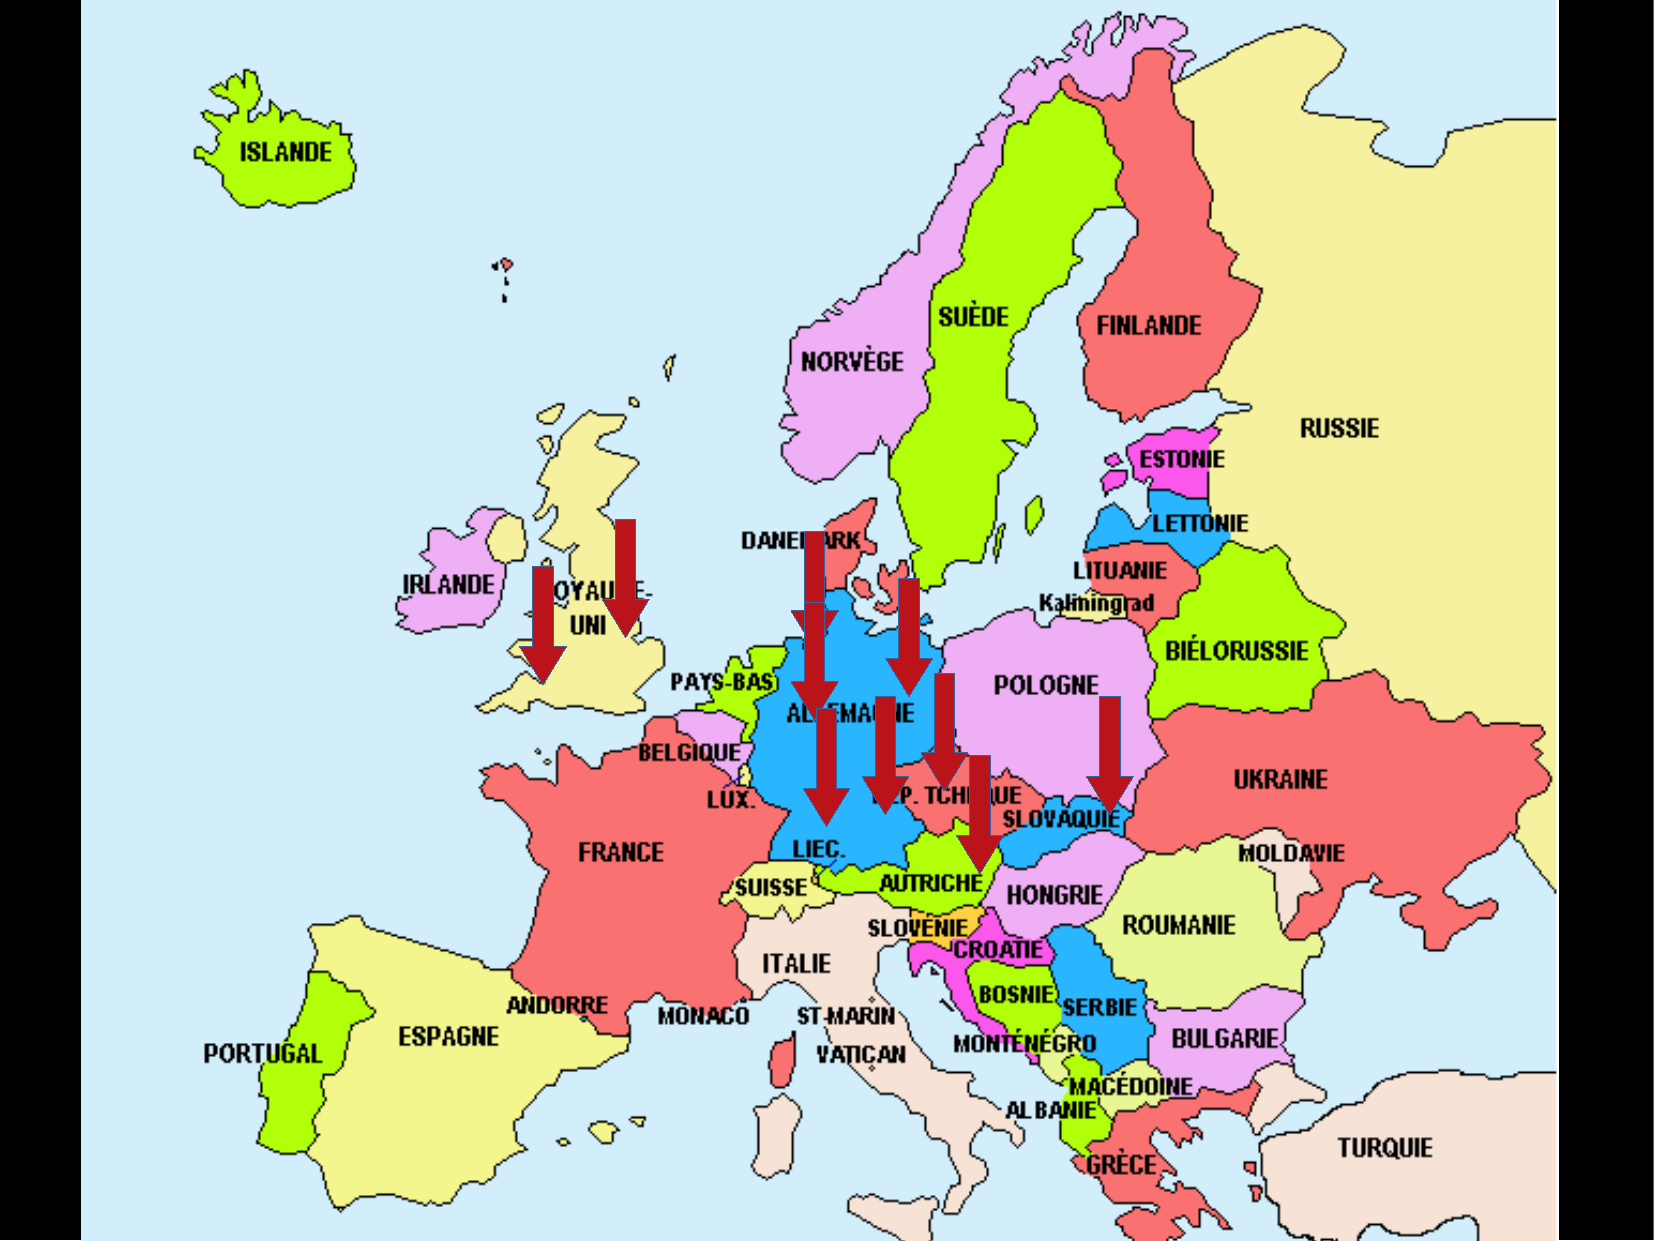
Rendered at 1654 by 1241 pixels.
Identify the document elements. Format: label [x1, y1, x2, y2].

picture [81, 0, 1559, 1241]
